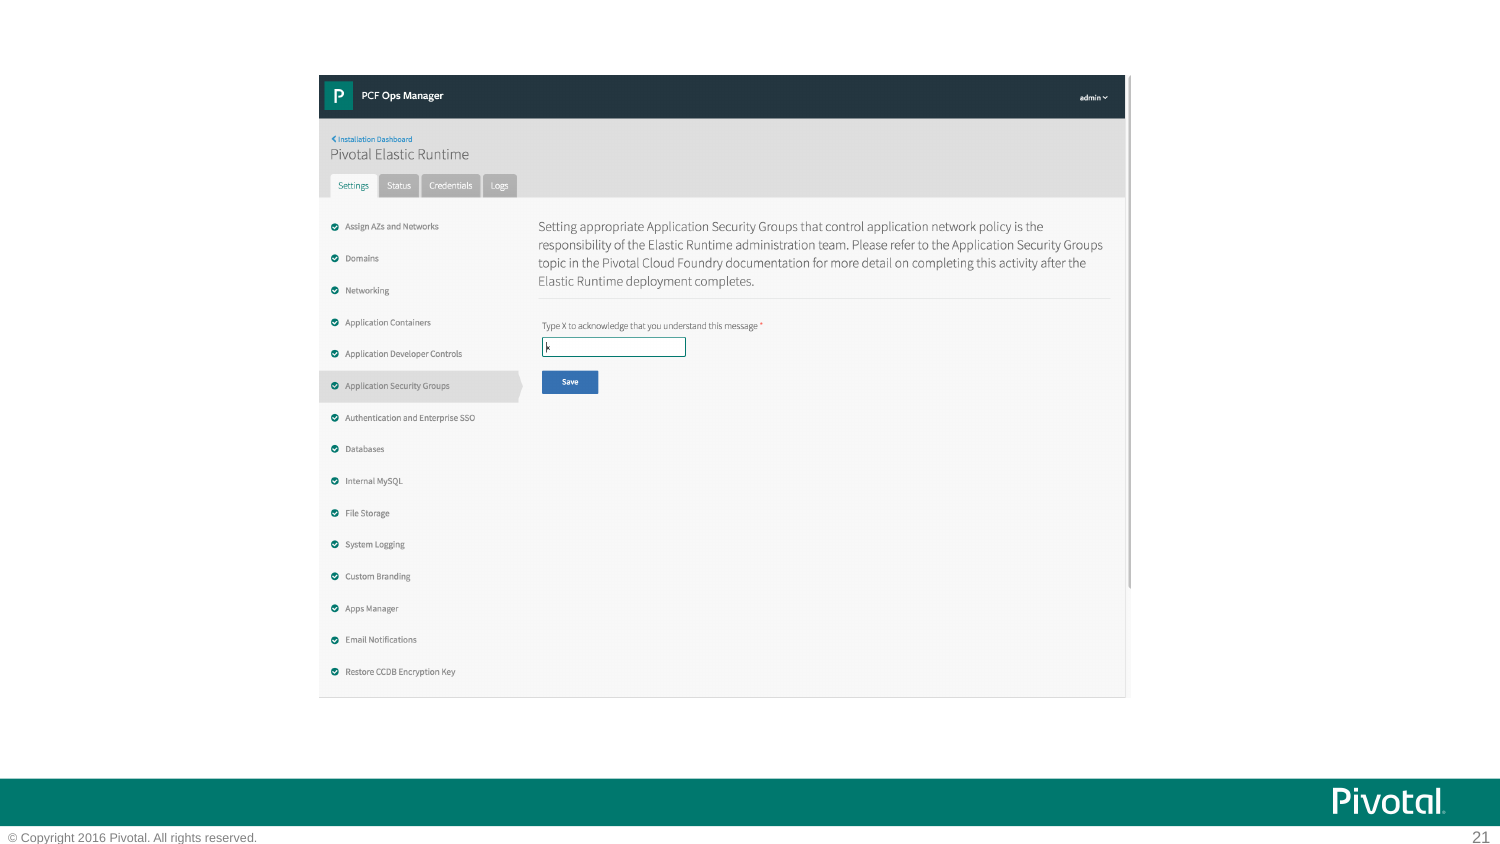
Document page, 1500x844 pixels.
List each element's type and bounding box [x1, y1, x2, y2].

picture [1327, 779, 1450, 820]
list [319, 75, 1131, 699]
